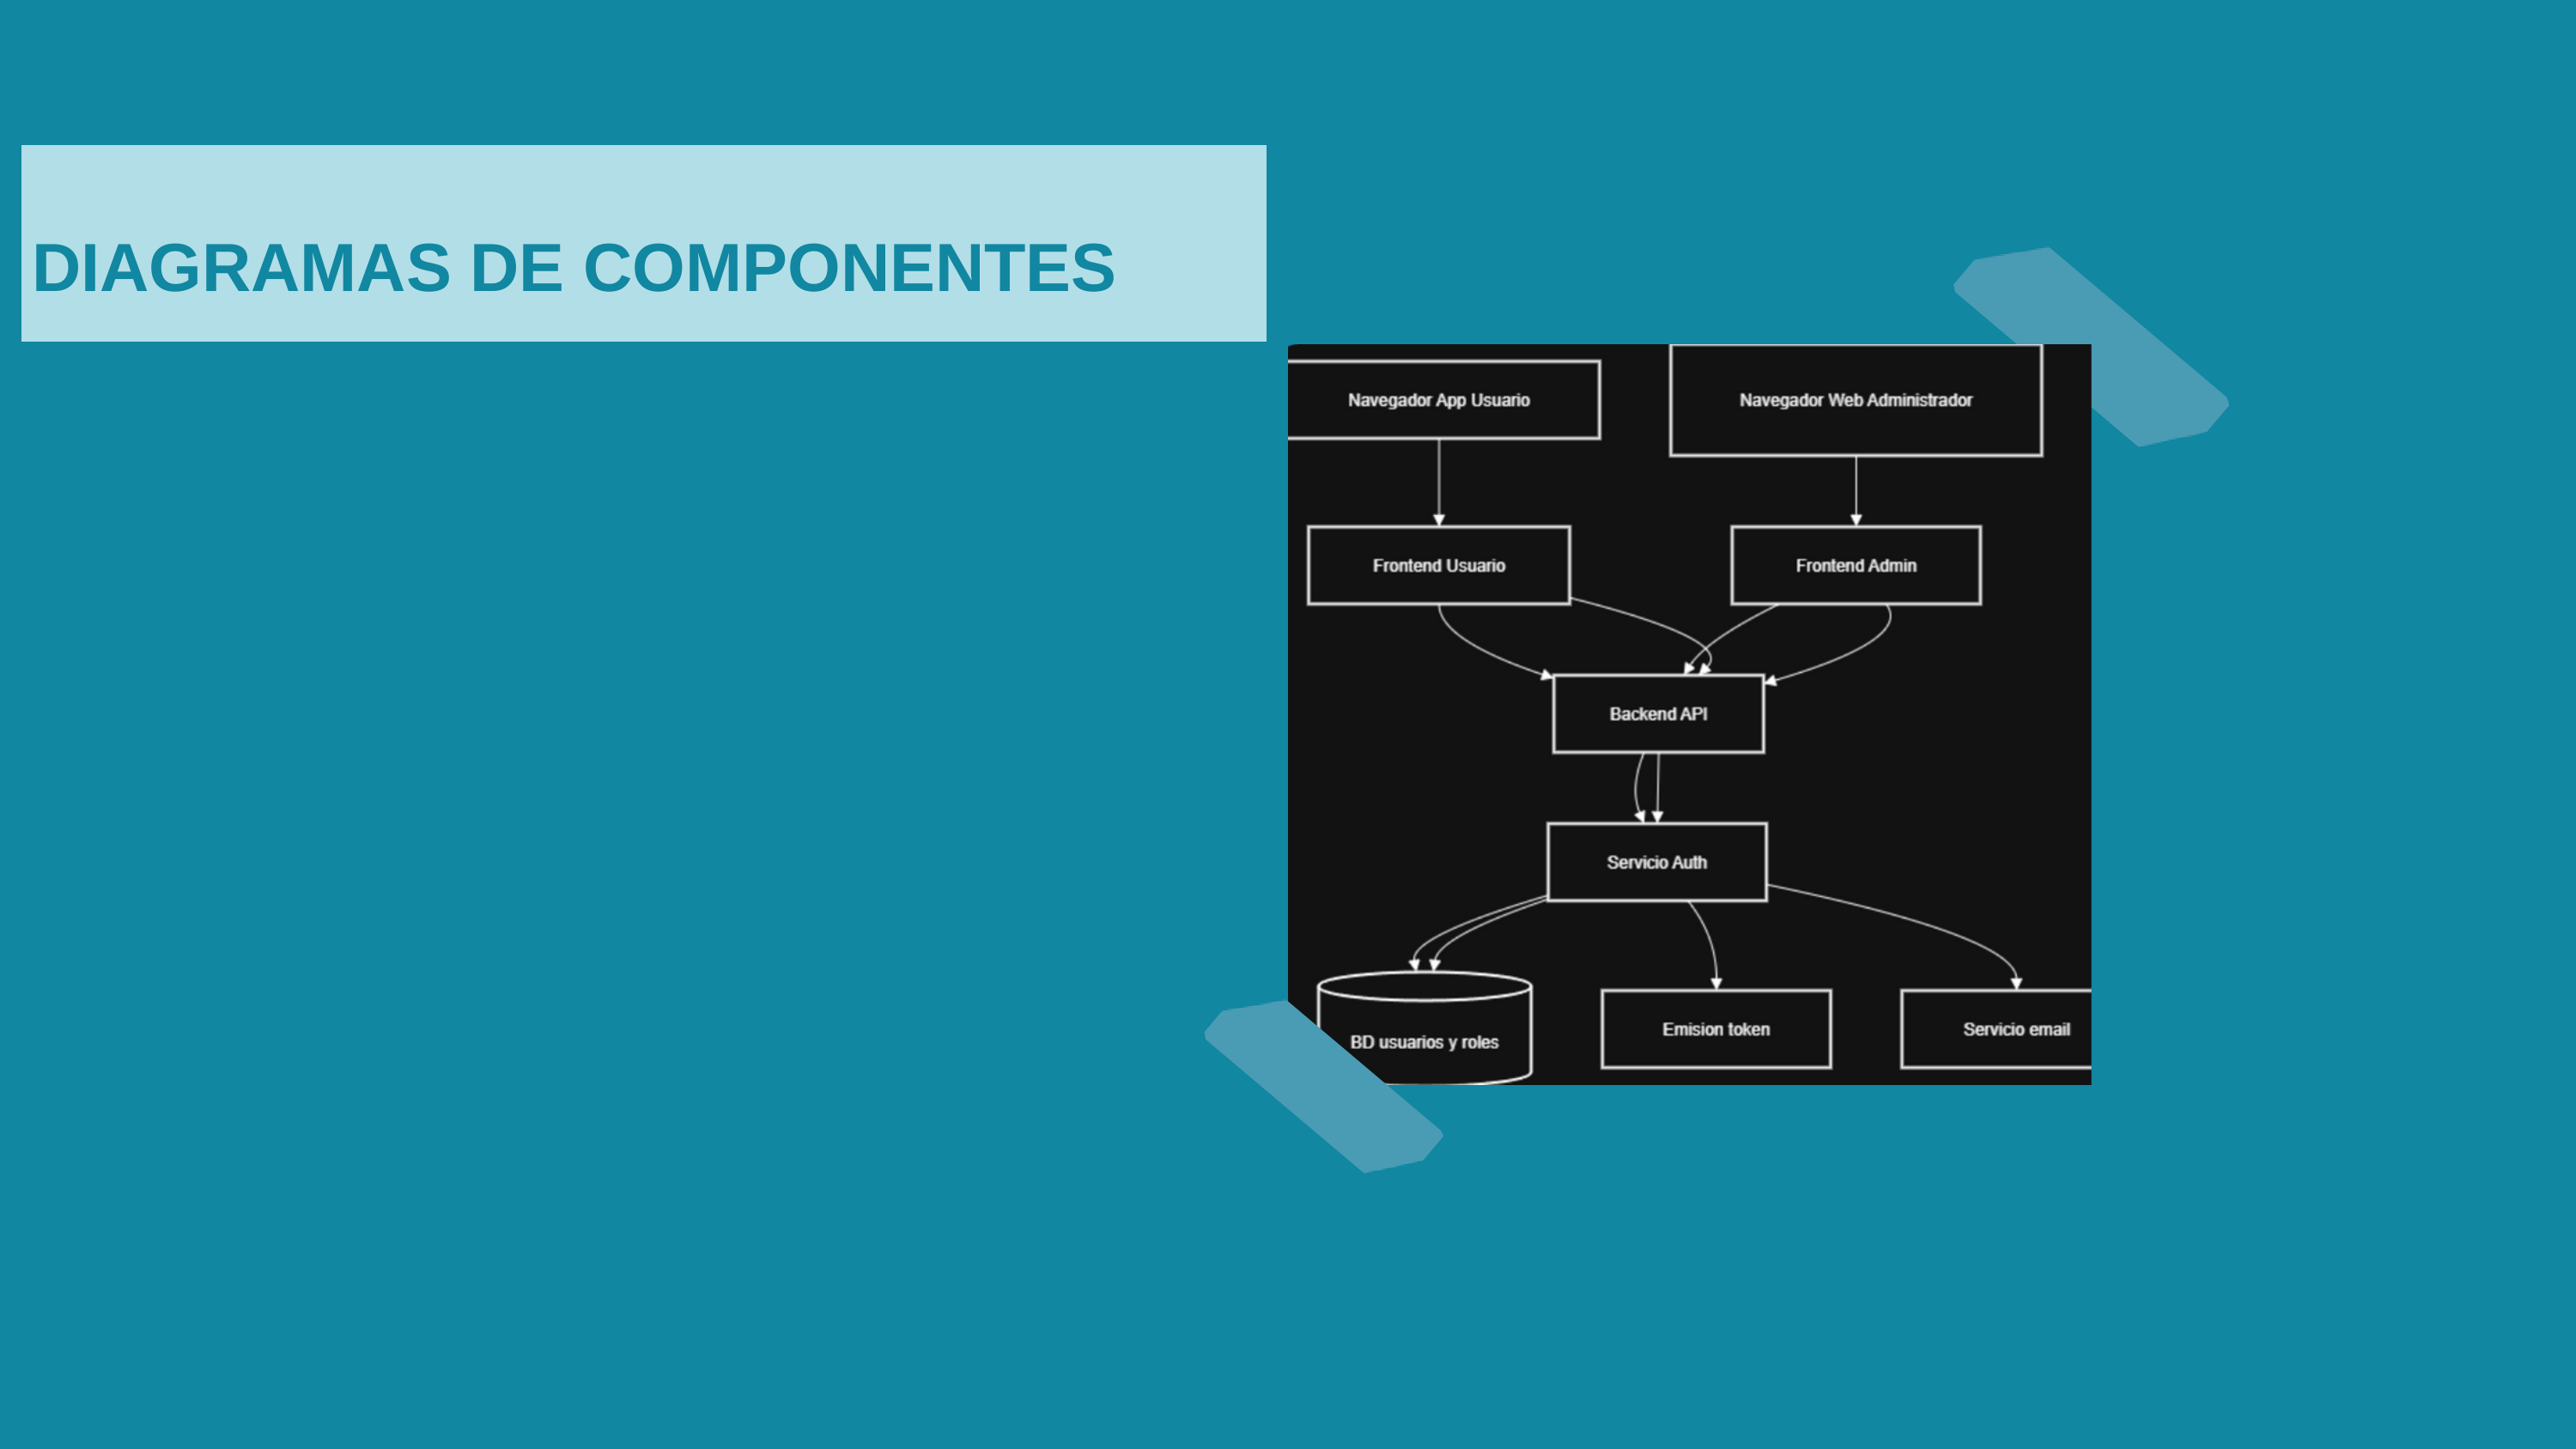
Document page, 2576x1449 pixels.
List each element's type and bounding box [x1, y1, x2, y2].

text_box [1201, 973, 1446, 1197]
text_box [21, 118, 1267, 343]
text_box [1950, 215, 2233, 475]
text_box [1287, 344, 2092, 1085]
